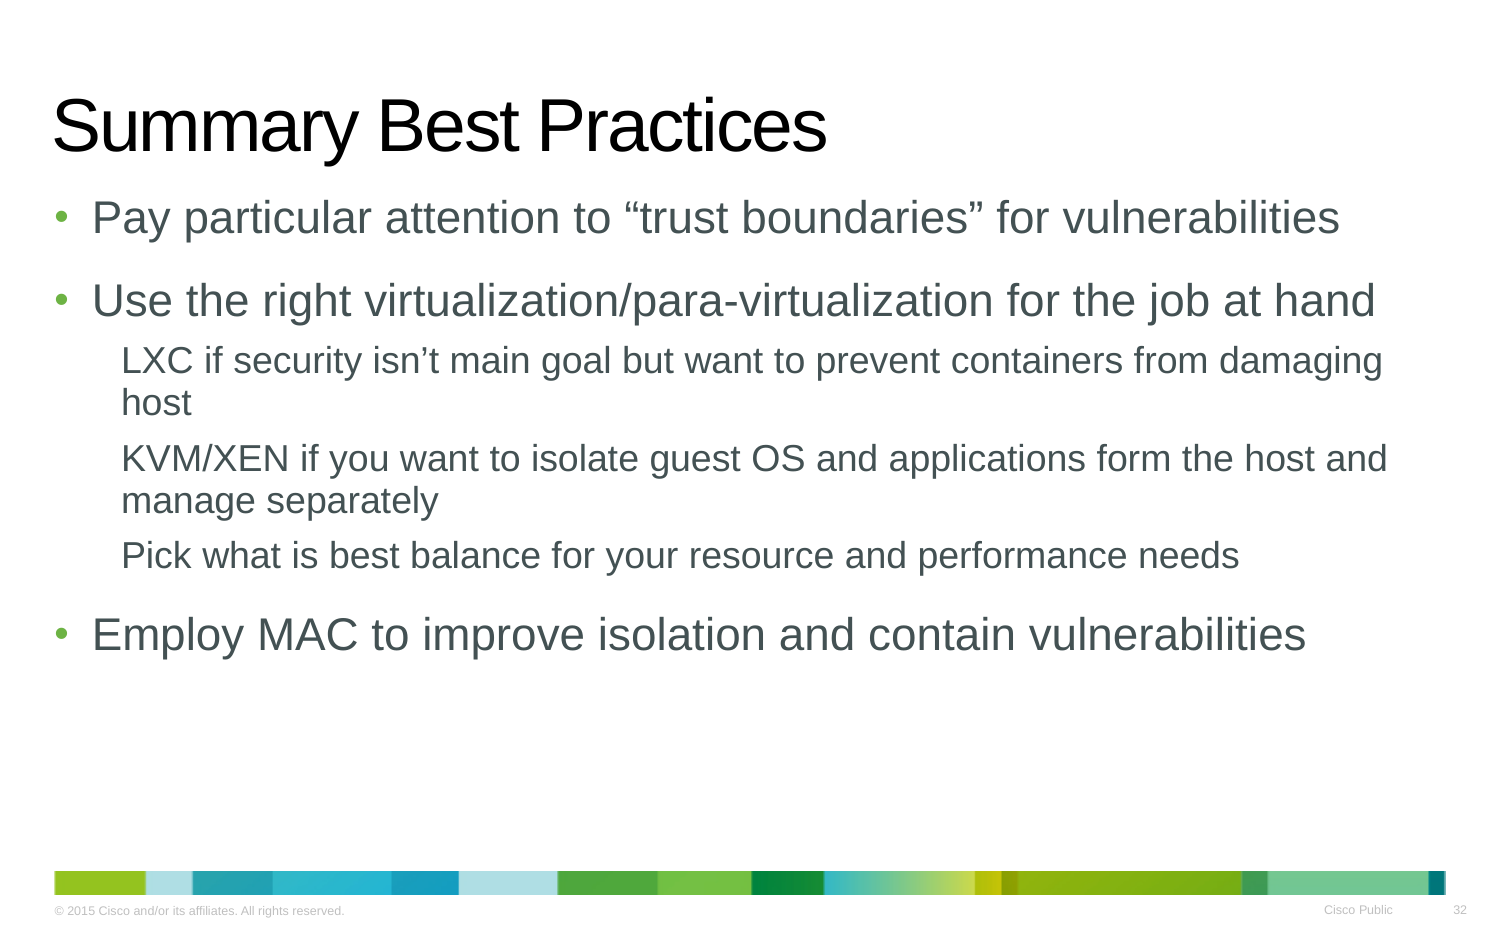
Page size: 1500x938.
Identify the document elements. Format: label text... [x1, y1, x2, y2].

title Summary Best Practices [37, 59, 1447, 174]
picture [54, 871, 1446, 895]
list Pay particular attention to “trust boundaries” for vulnerabilities Use the right virtualization/para-virtualization for the job at hand LXC if security isn’t main goal but want to prevent containers from damaging host KVM/XEN if you want to isolate guest OS and applications form the host and manage separately Pick what is best balance for your resource and performance needs Employ MAC to improve isolation and contain vulnerabilities [39, 183, 1447, 863]
